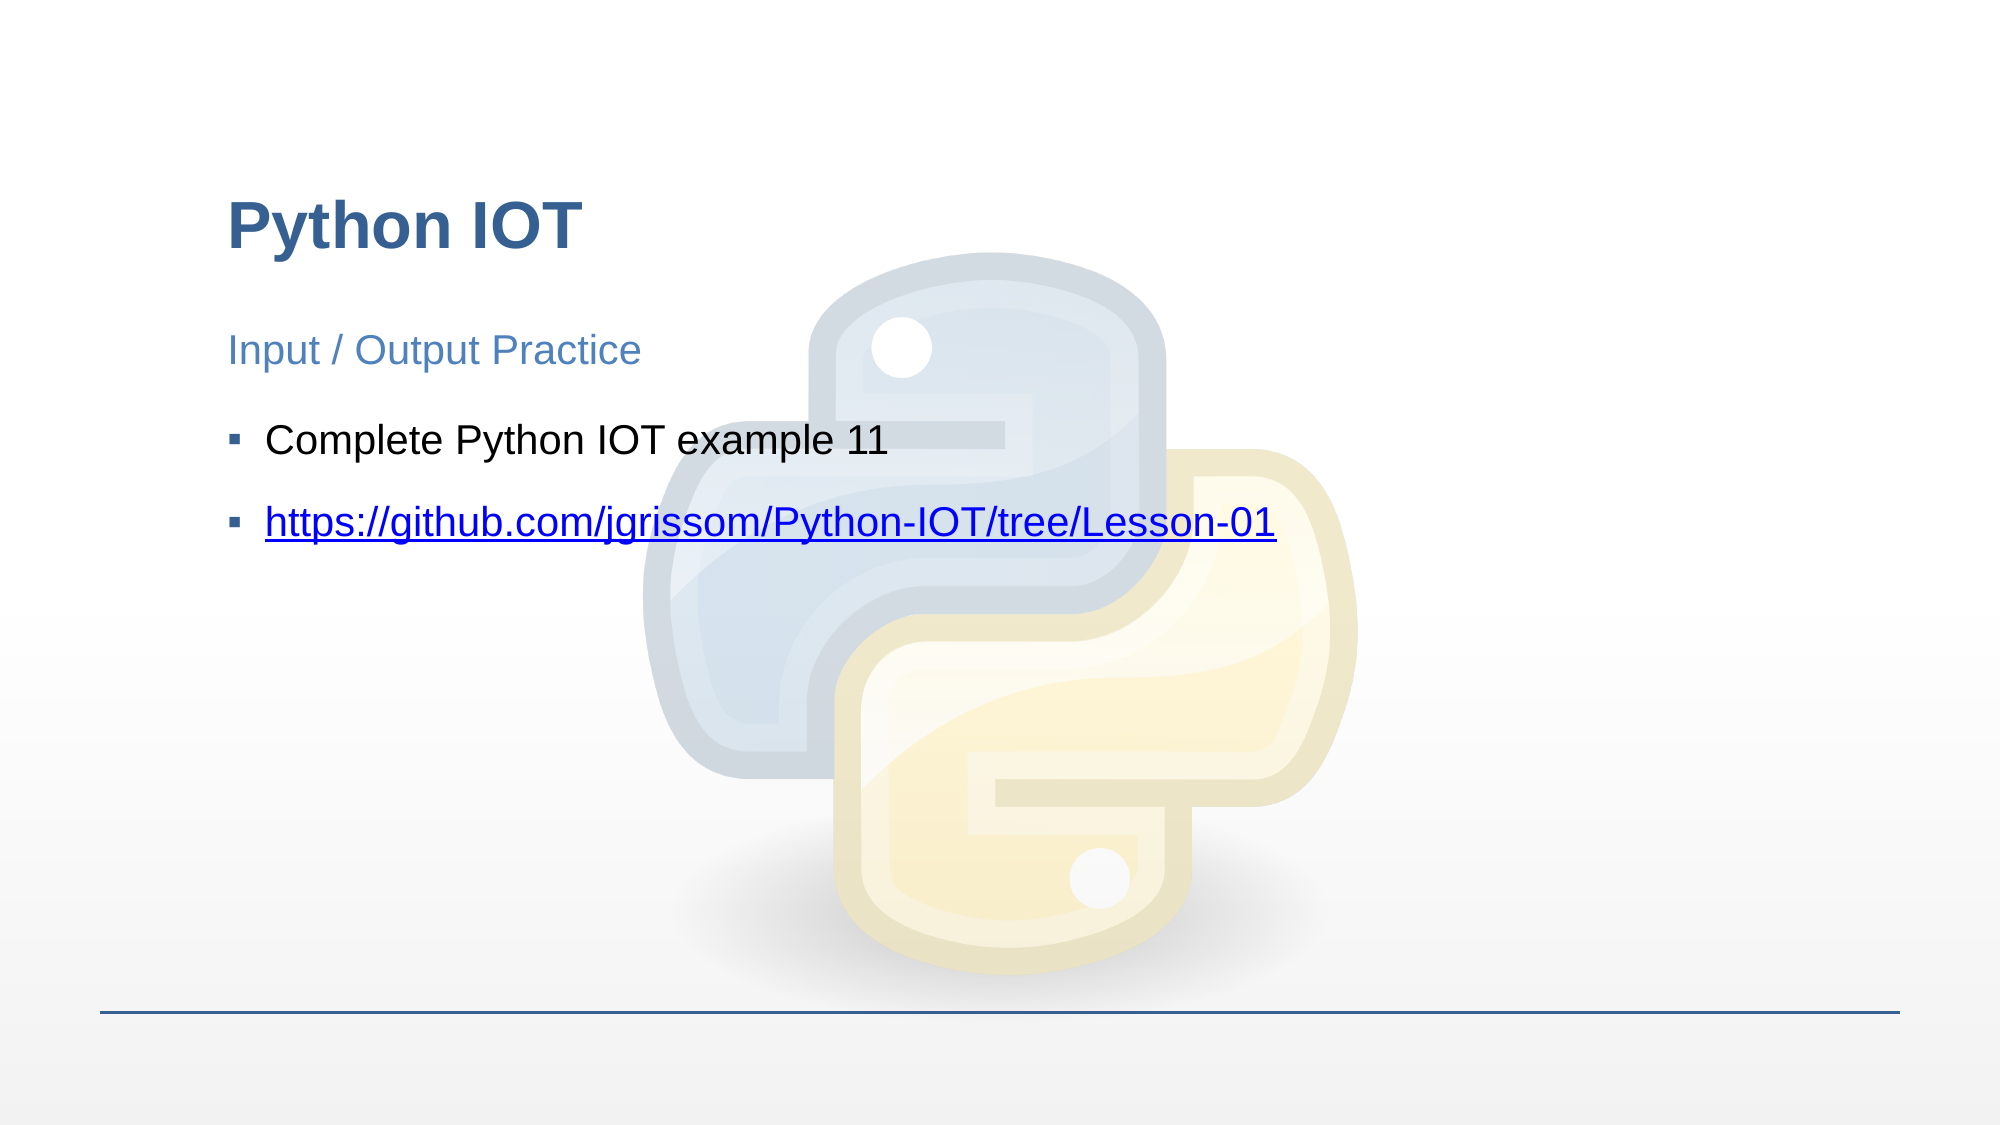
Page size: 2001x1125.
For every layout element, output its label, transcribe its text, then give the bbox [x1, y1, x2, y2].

list Complete Python IOT example 11 https://github.com/jgrissom/Python-IOT/tree/Lesson-01 [212, 410, 1788, 950]
title Python IOT [212, 82, 1788, 271]
list Input / Output Practice [212, 298, 1788, 404]
